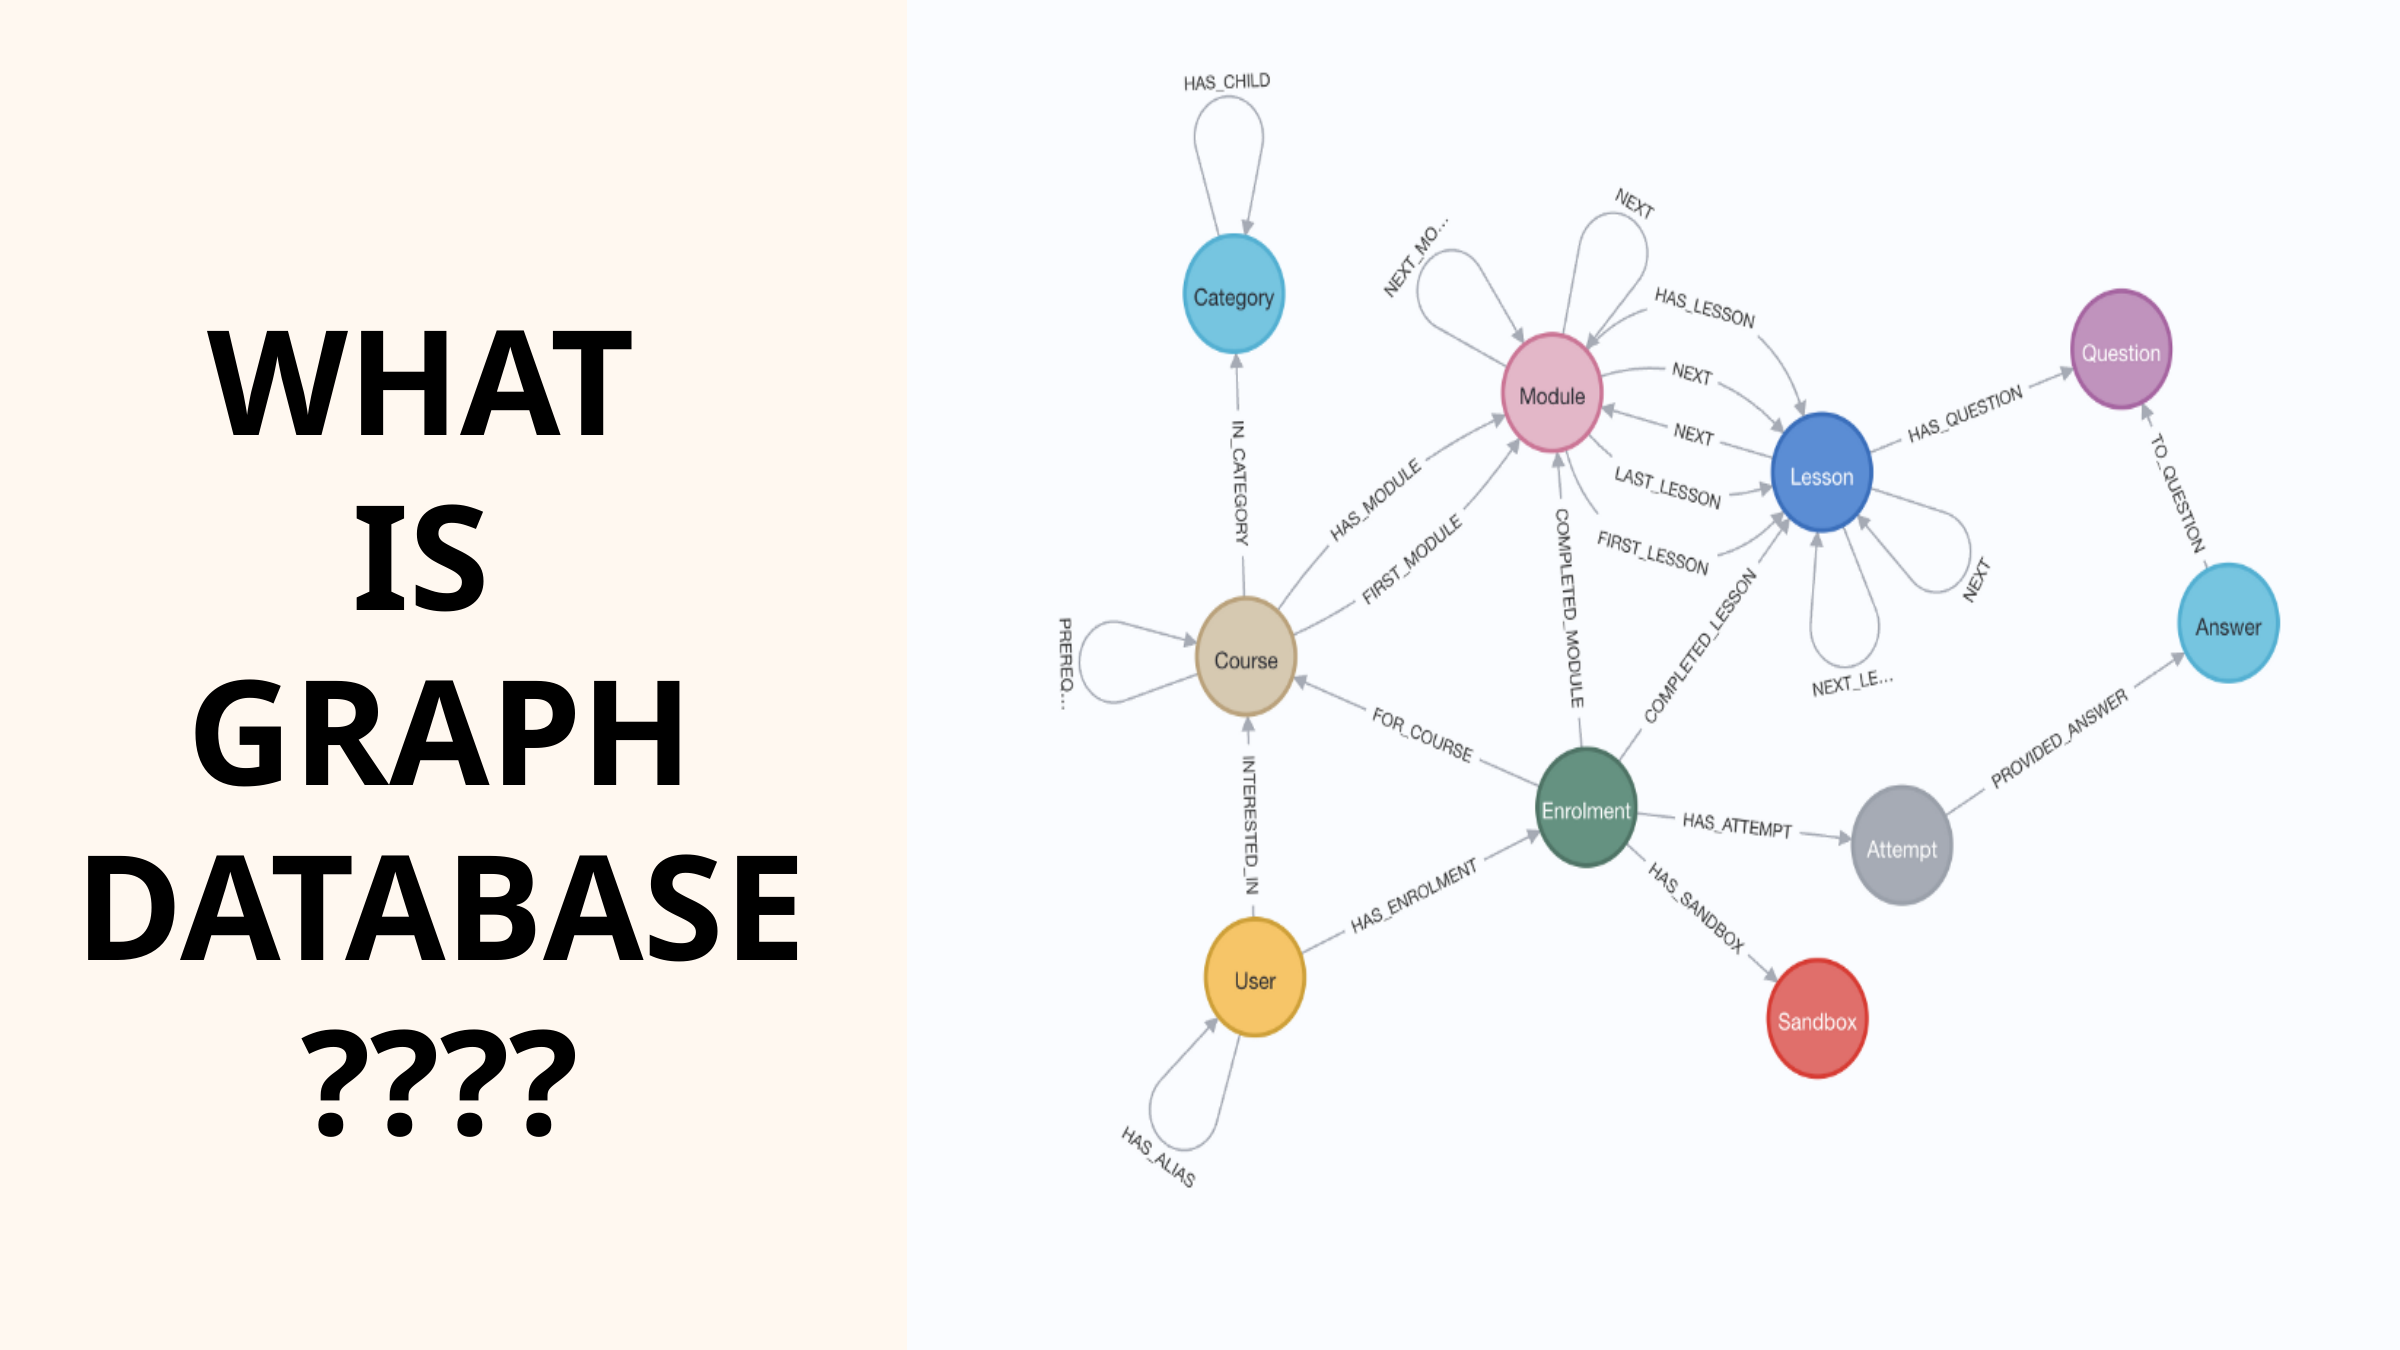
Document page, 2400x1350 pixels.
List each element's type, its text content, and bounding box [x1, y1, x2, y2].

picture [906, 0, 2400, 1350]
text_box WHAT IS GRAPH DATABASE ???? [14, 282, 867, 1172]
